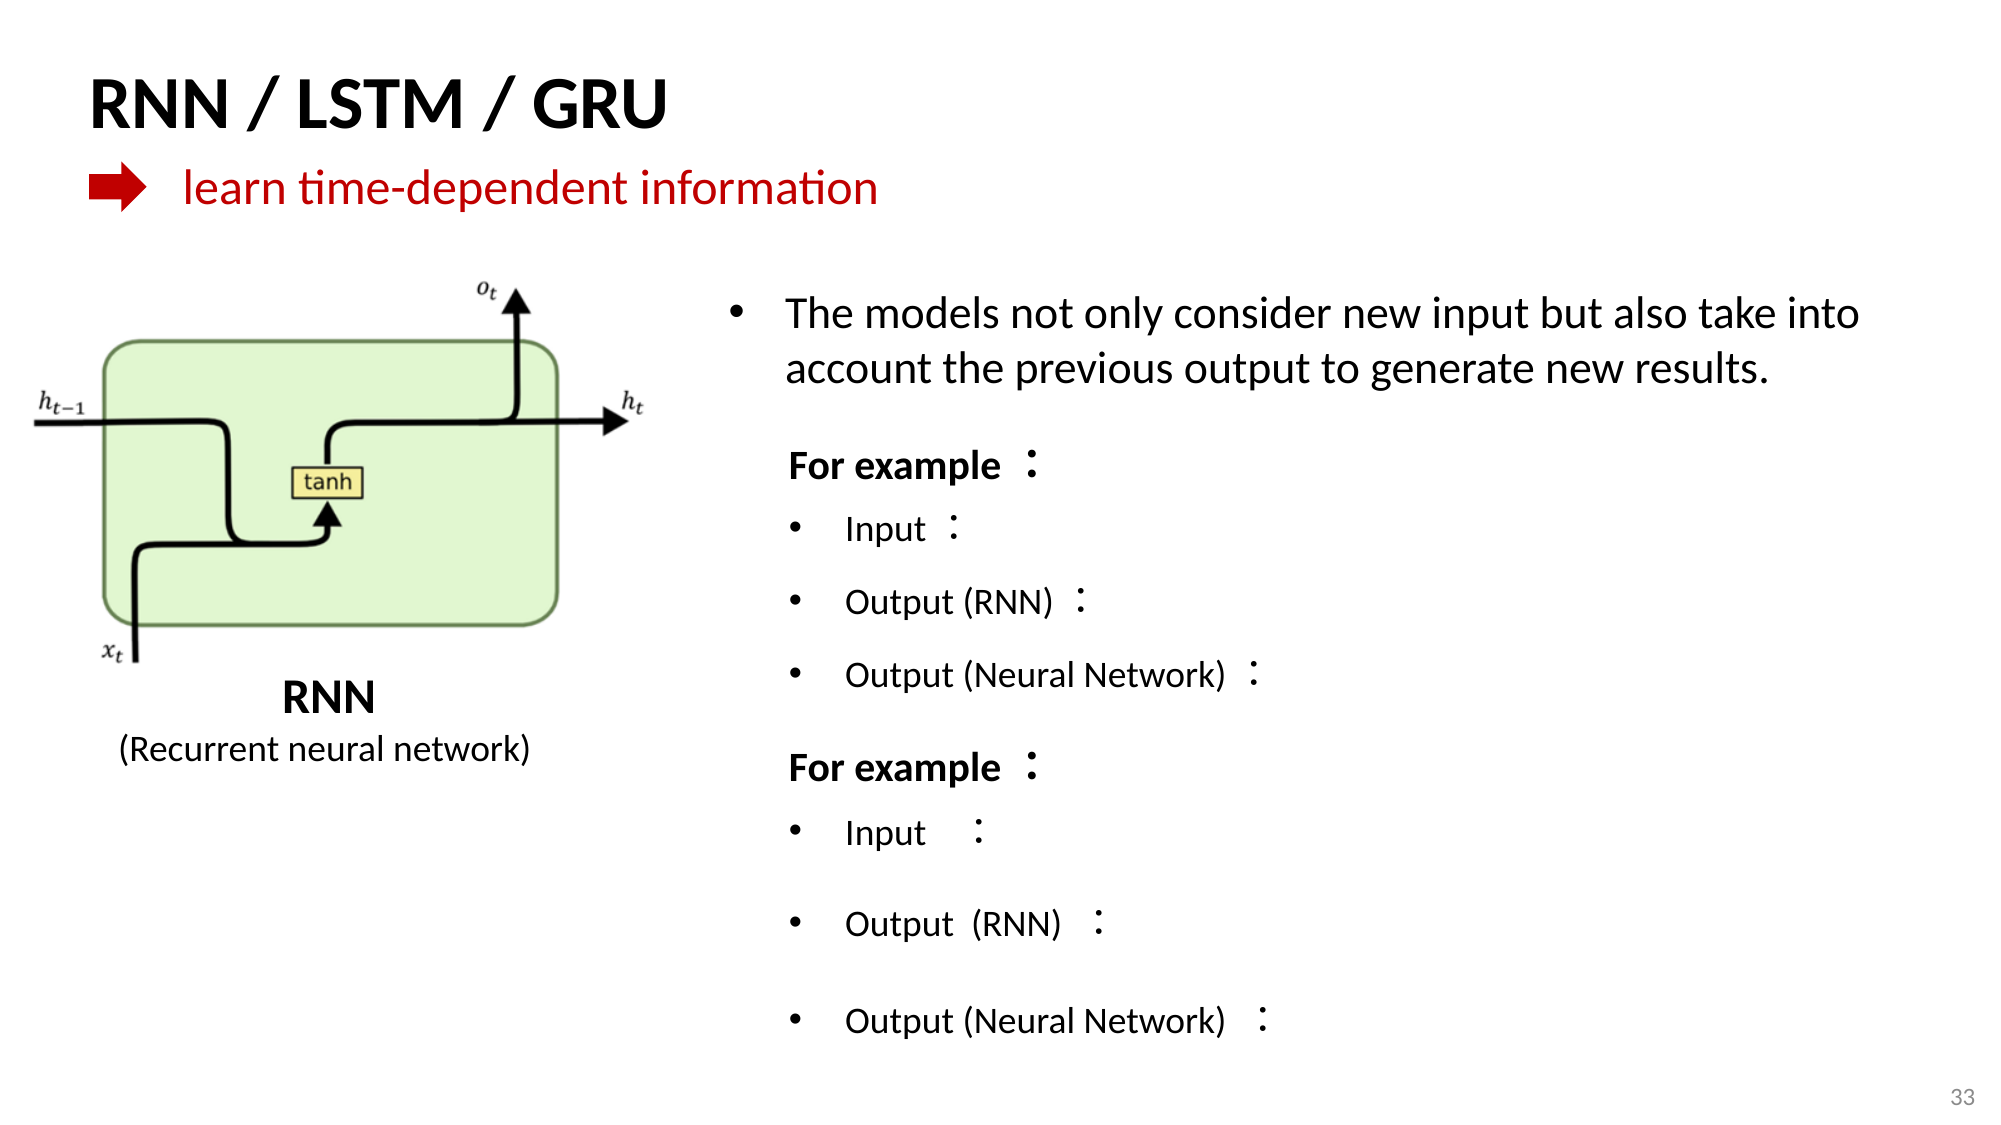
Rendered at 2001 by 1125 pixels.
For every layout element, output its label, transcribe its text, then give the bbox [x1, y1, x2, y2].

text_box RNN / LSTM / GRU [75, 46, 1310, 151]
text_box RNN (Recurrent neural network) [41, 674, 617, 776]
picture [24, 279, 655, 674]
text_box 33 [1540, 1065, 1991, 1125]
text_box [774, 800, 1534, 1079]
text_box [774, 430, 1630, 704]
text_box For example： [774, 732, 1116, 798]
text_box The models not only consider new input but also take into account the previous output to generate new results. [714, 275, 1984, 401]
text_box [89, 147, 920, 224]
